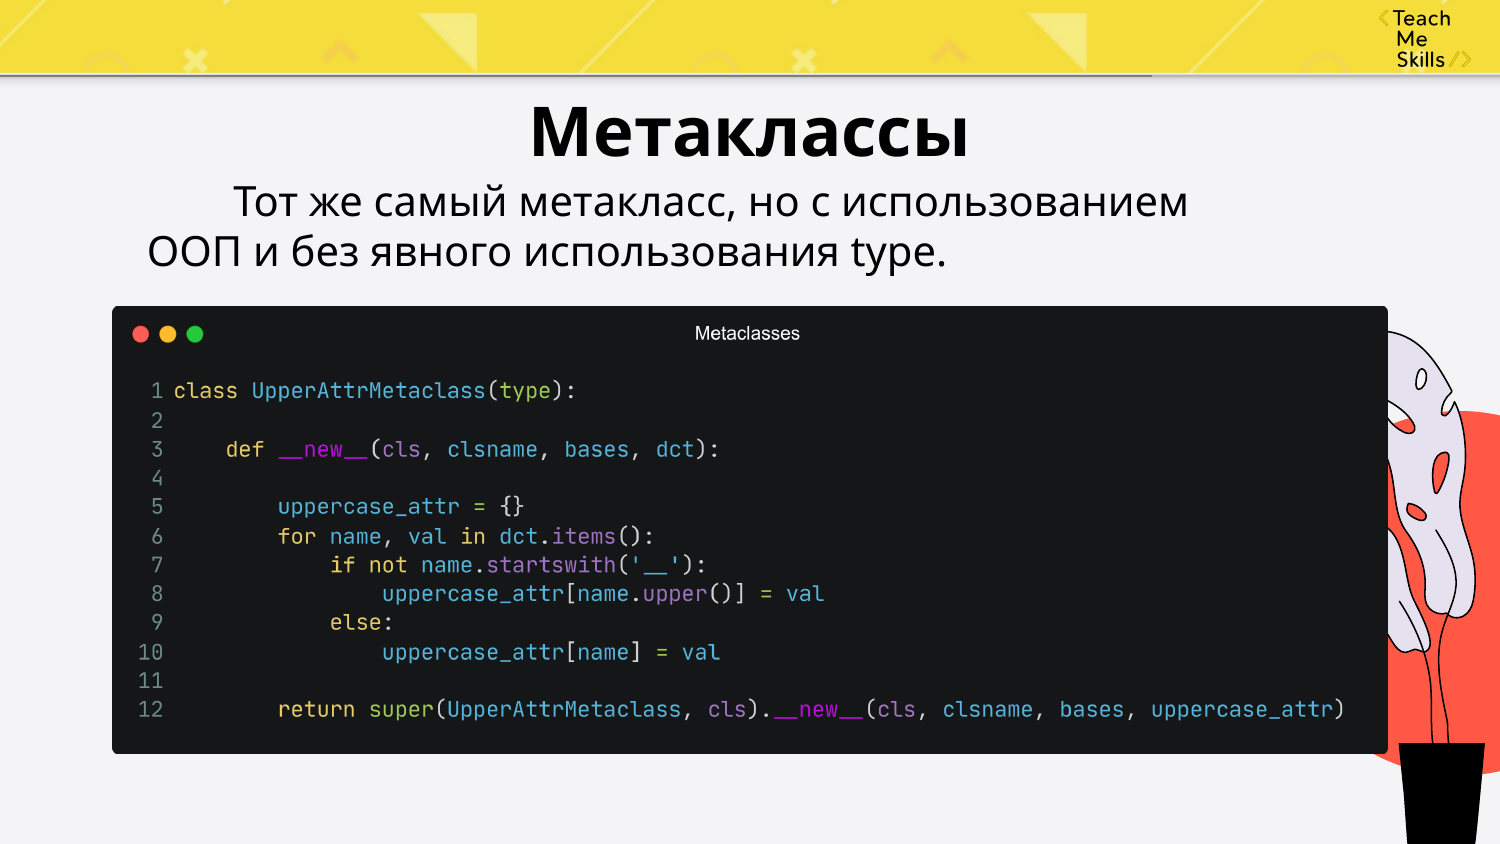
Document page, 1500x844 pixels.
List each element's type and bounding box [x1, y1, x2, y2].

picture [0, 0, 1500, 844]
text_box [1277, 331, 1485, 844]
